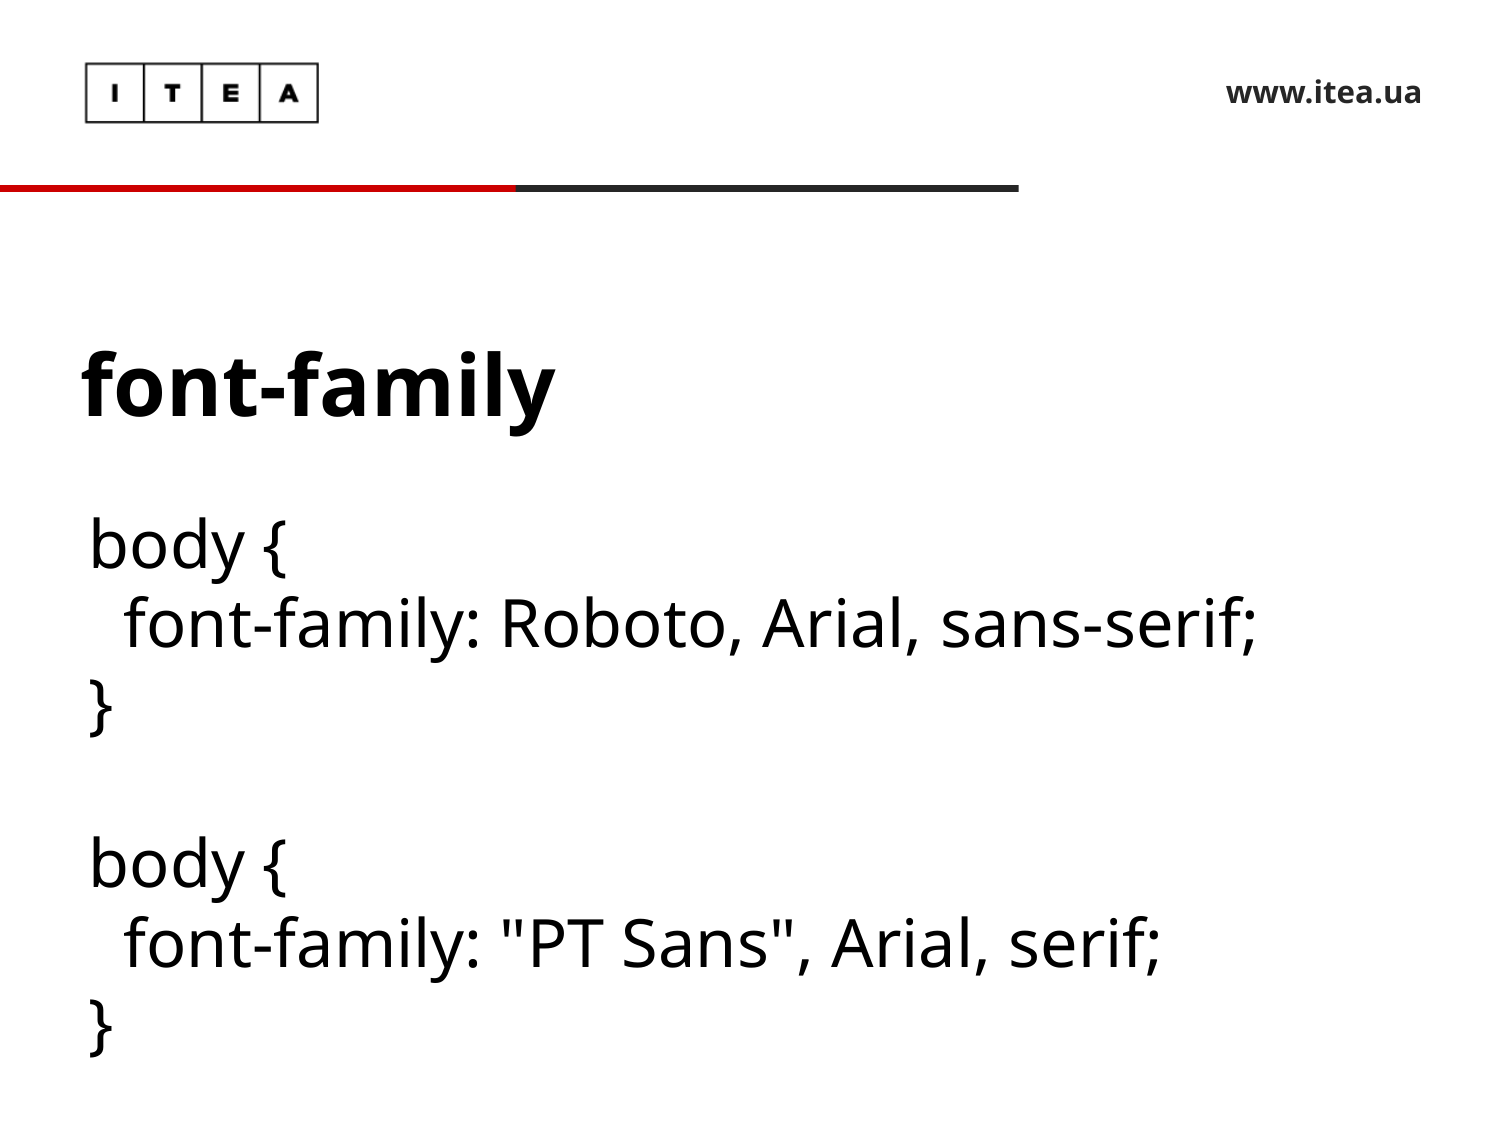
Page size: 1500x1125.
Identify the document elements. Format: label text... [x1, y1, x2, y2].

picture [57, 49, 344, 133]
text_box [0, 185, 516, 192]
text_box [516, 185, 1019, 192]
list body { font-family: Roboto, Arial, sans-serif; } body { font-family: "PT Sans", Arial, serif; } [74, 493, 1390, 1036]
text_box www.itea.ua [1172, 66, 1477, 115]
title font-family [65, 323, 1341, 422]
